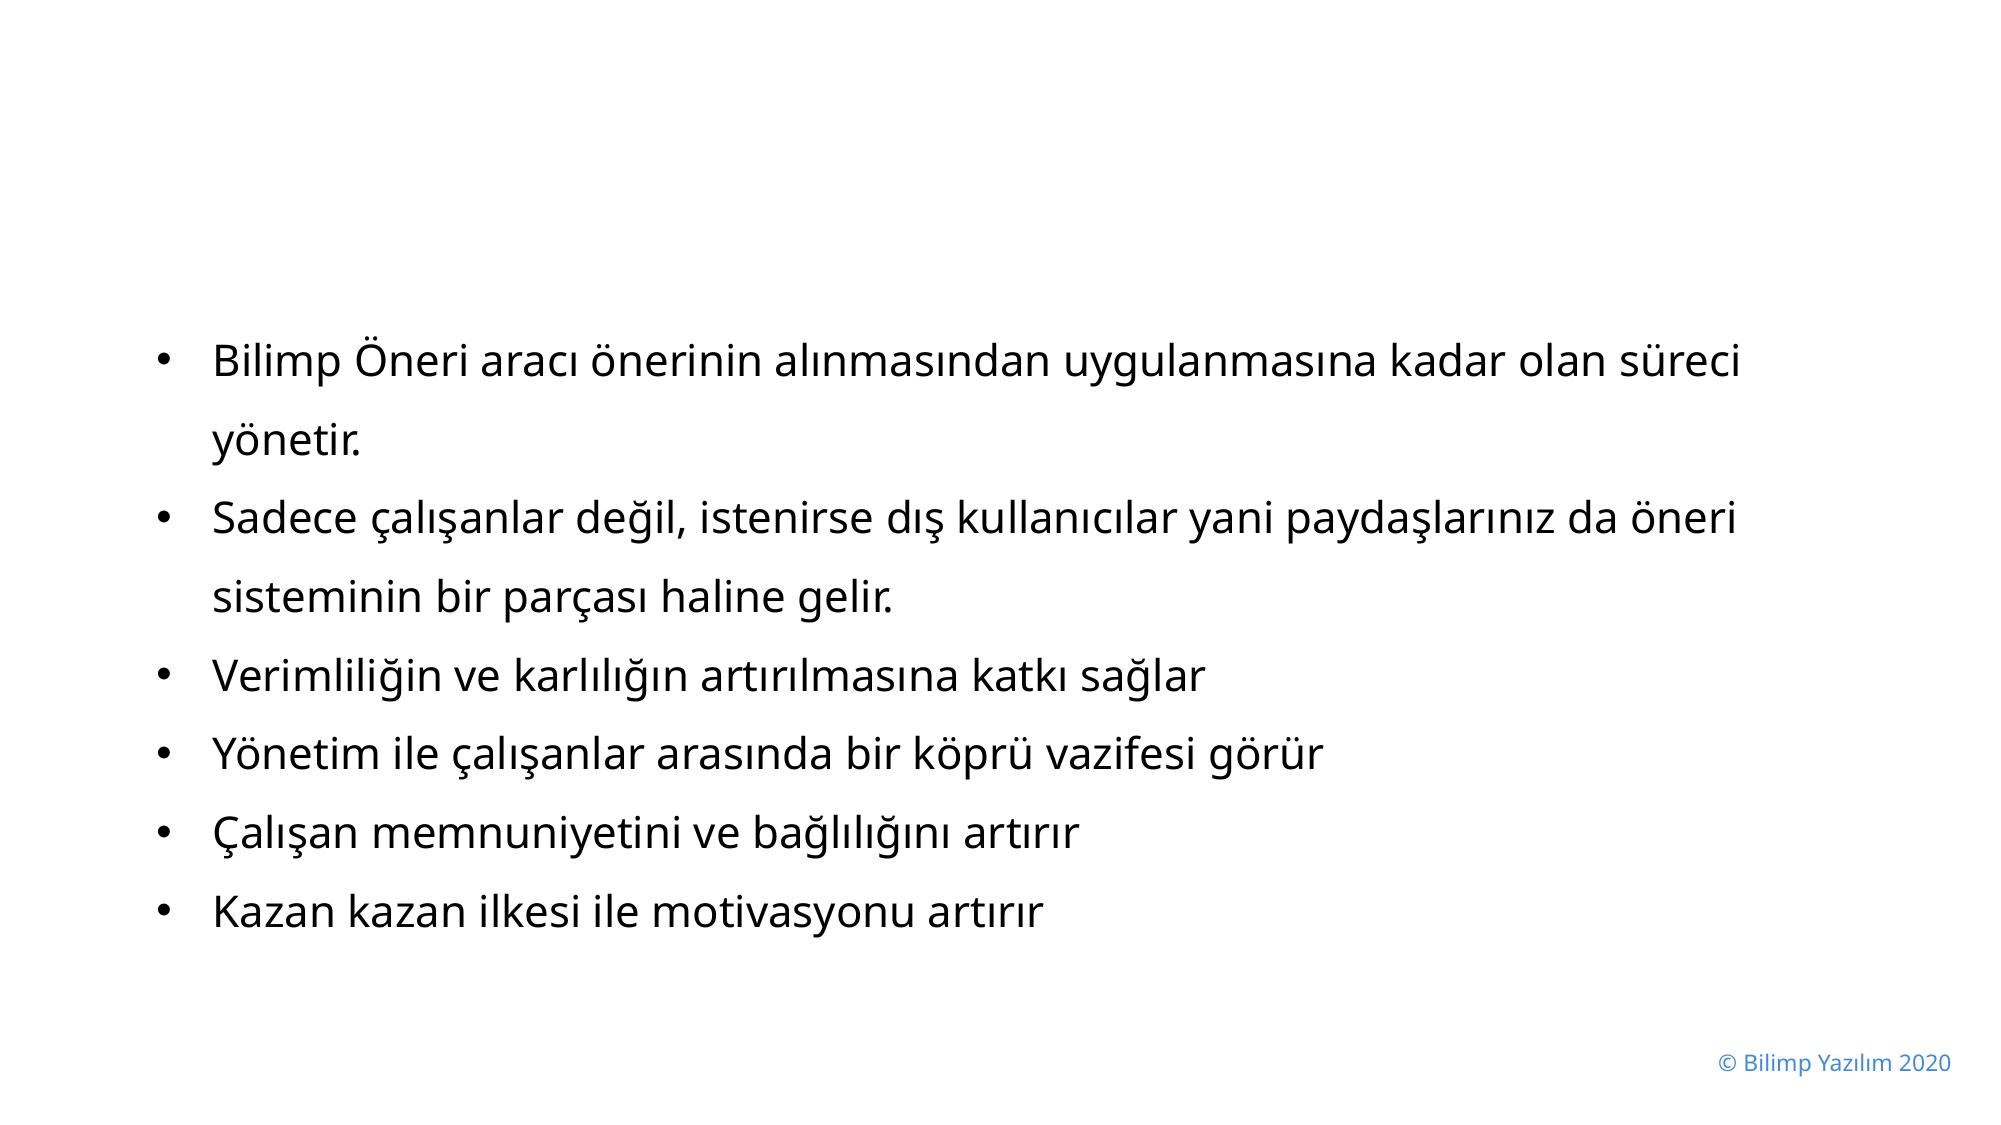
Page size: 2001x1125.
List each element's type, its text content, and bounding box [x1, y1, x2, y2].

text_box Bilimp Öneri aracı önerinin alınmasından uygulanmasına kadar olan süreci yönetir. Sadece çalışanlar değil, istenirse dış kullanıcılar yani paydaşlarınız da öneri sisteminin bir parçası haline gelir. Verimliliğin ve karlılığın artırılmasına katkı sağlar Yönetim ile çalışanlar arasında bir köprü vazifesi görür Çalışan memnuniyetini ve bağlılığını artırır Kazan kazan ilkesi ile motivasyonu artırır [141, 248, 1891, 984]
text_box © Bilimp Yazılım 2020 [1690, 1027, 1980, 1104]
